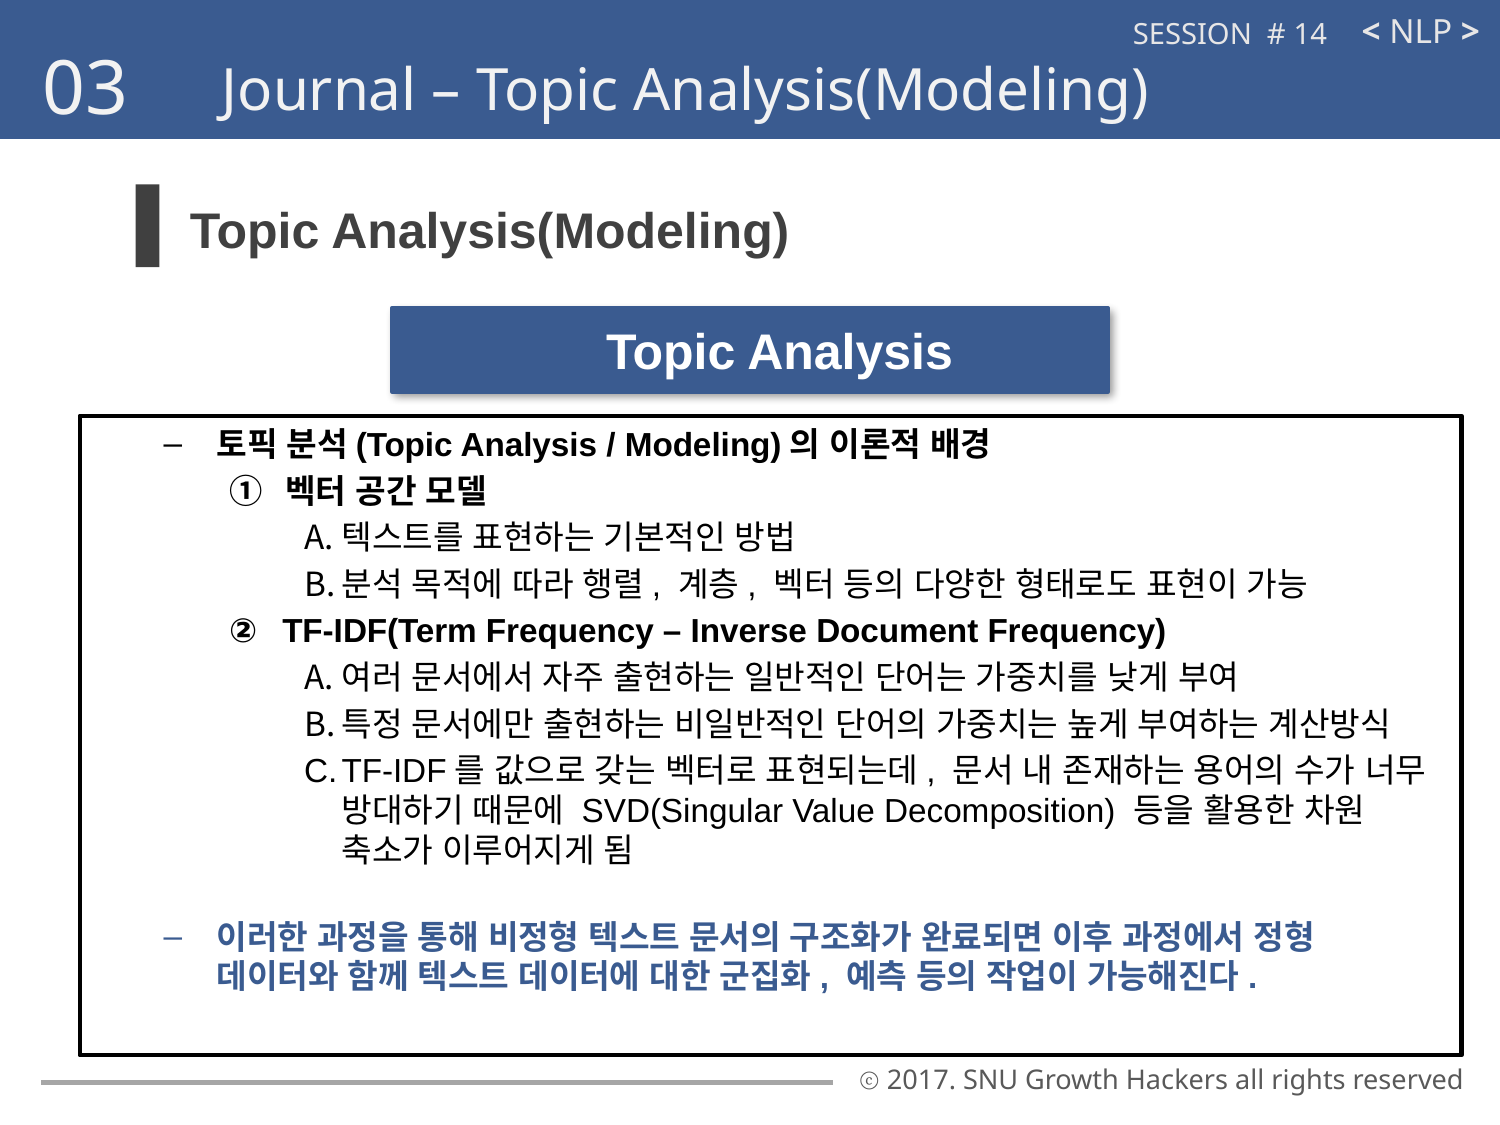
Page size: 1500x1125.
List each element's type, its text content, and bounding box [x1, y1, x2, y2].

text_box Journal – Topic Analysis(Modeling) [207, 44, 1165, 130]
text_box [134, 182, 161, 269]
text_box SESSION # 14 [1118, 7, 1350, 58]
text_box Topic Analysis(Modeling) [175, 191, 805, 267]
text_box ⓒ 2017. SNU Growth Hackers all rights reserved [844, 1055, 1495, 1103]
text_box < NLP > [1346, 2, 1495, 58]
text_box Topic Analysis [390, 306, 1110, 394]
text_box 03 [27, 32, 144, 138]
text_box [0, 0, 1500, 139]
text_box 토픽 분석(Topic Analysis / Modeling)의 이론적 배경 벡터 공간 모델 텍스트를 표현하는 기본적인 방법 분석 목적에 따라 행렬, 계층, 벡터 등의 다양한 형태로도 표현이 가능 TF-IDF(Term Frequency – Inverse Document Frequency) 여러 문서에서 자주 출현하는 일반적인 단어는 가중치를 낮게 부여 특정 문서에만 출현하는 비일반적인 단어의 가중치는 높게 부여하는 계산방식 TF-IDF를 값으로 갖는 벡터로 표현되는데, 문서 내 존재하는 용어의 수가 너무 방대하기 때문에 SVD(Singular Value Decomposition) 등을 활용한 차원 축소가 이루어지게 됨 이러한 과정을 통해 비정형 텍스트 문서의 구조화가 완료되면 이후 과정에서 정형 데이터와 함께 텍스트 데이터에 대한 군집화, 예측 등의 작업이 가능해진다. [78, 414, 1464, 1057]
